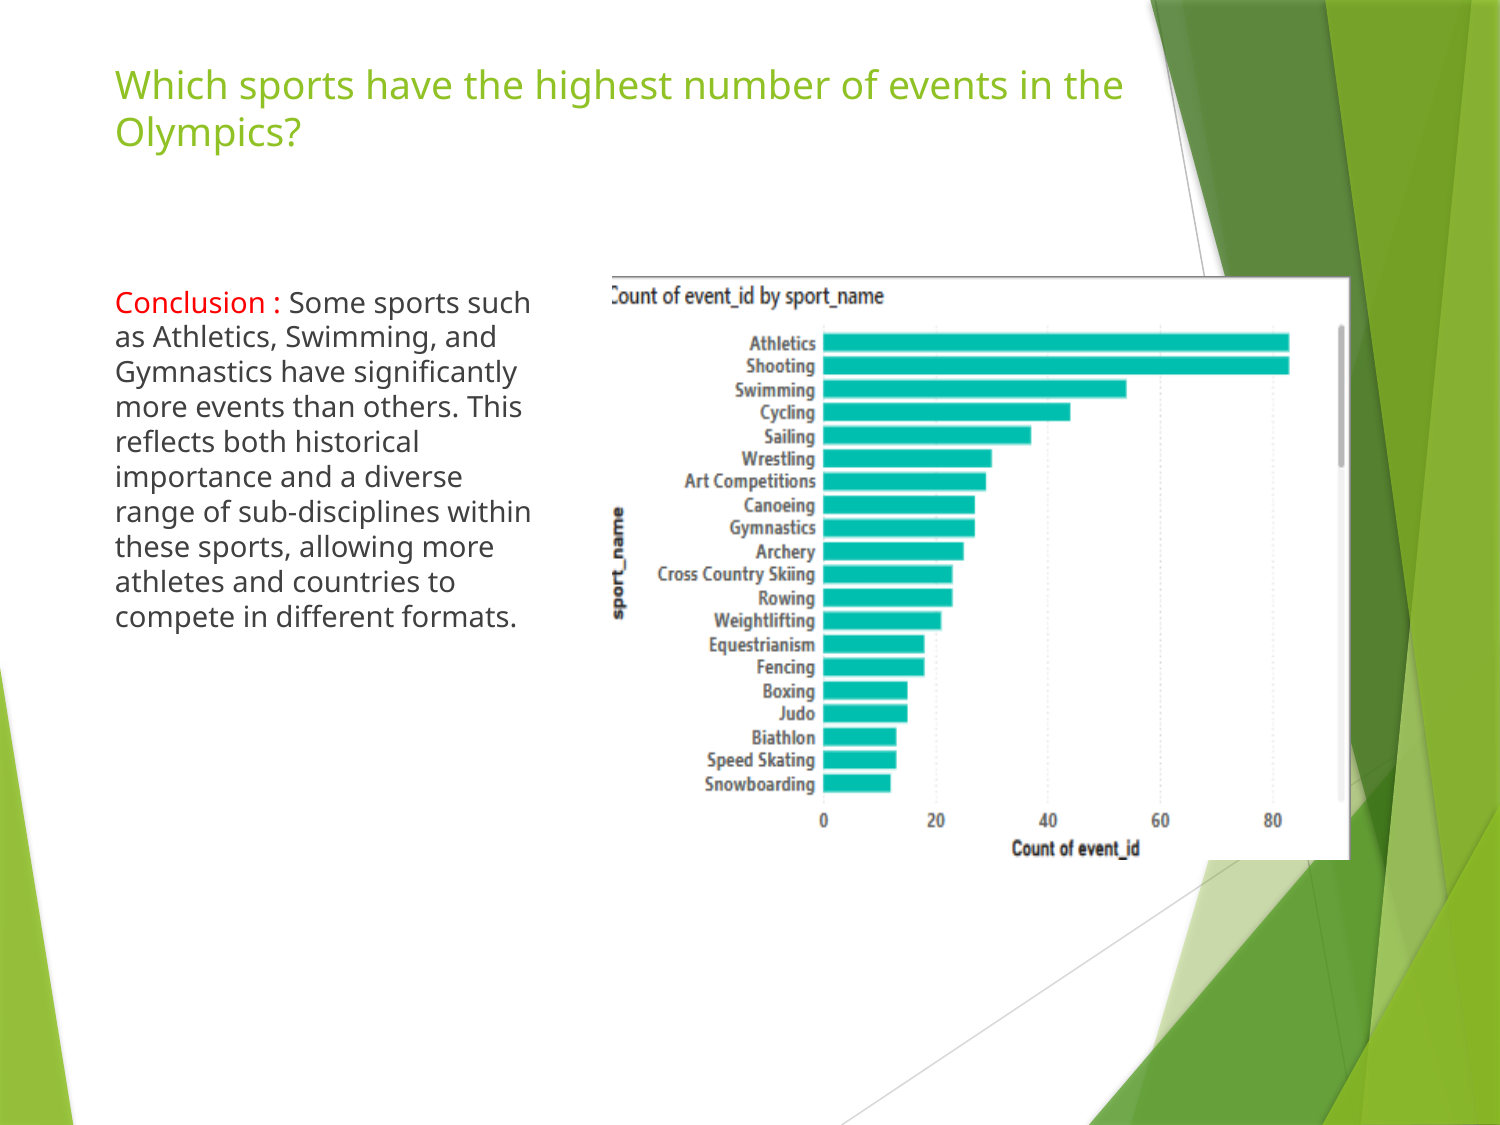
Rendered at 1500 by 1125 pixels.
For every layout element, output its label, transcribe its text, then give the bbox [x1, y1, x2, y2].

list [612, 275, 1351, 860]
title Which sports have the highest number of events in the Olympics? [99, 52, 1337, 162]
list Conclusion : Some sports such as Athletics, Swimming, and Gymnastics have significantly more events than others. This reflects both historical importance and a diverse range of sub-disciplines within these sports, allowing more athletes and countries to compete in different formats. [99, 276, 558, 991]
